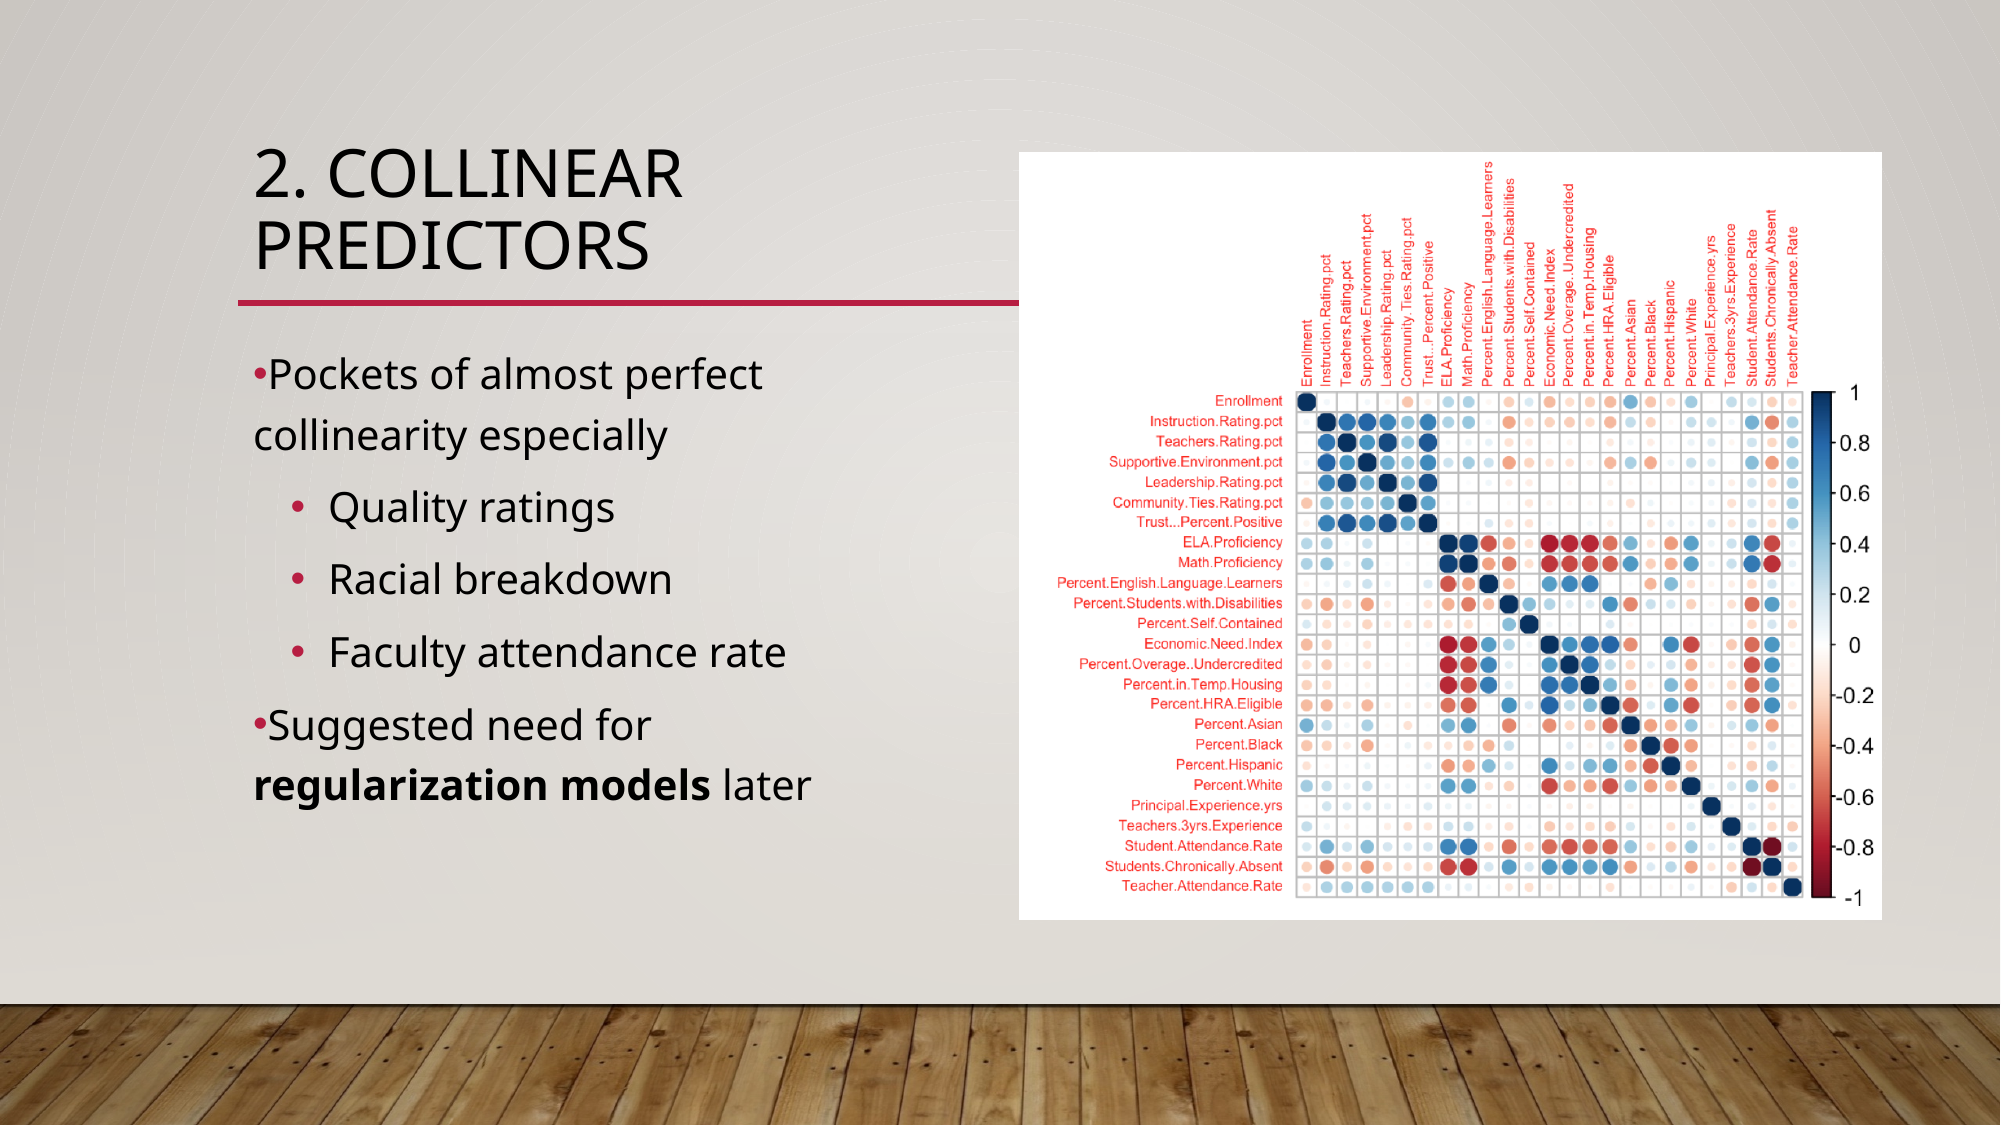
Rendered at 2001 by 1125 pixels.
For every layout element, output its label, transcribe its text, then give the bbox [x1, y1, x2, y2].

picture [0, 1004, 2000, 1125]
text_box Pockets of almost perfect collinearity especially Quality ratings Racial breakdown Faculty attendance rate Suggested need for regularization models later [238, 330, 923, 897]
title 2. Collinear Predictors [238, 131, 924, 305]
picture [1019, 152, 1882, 920]
